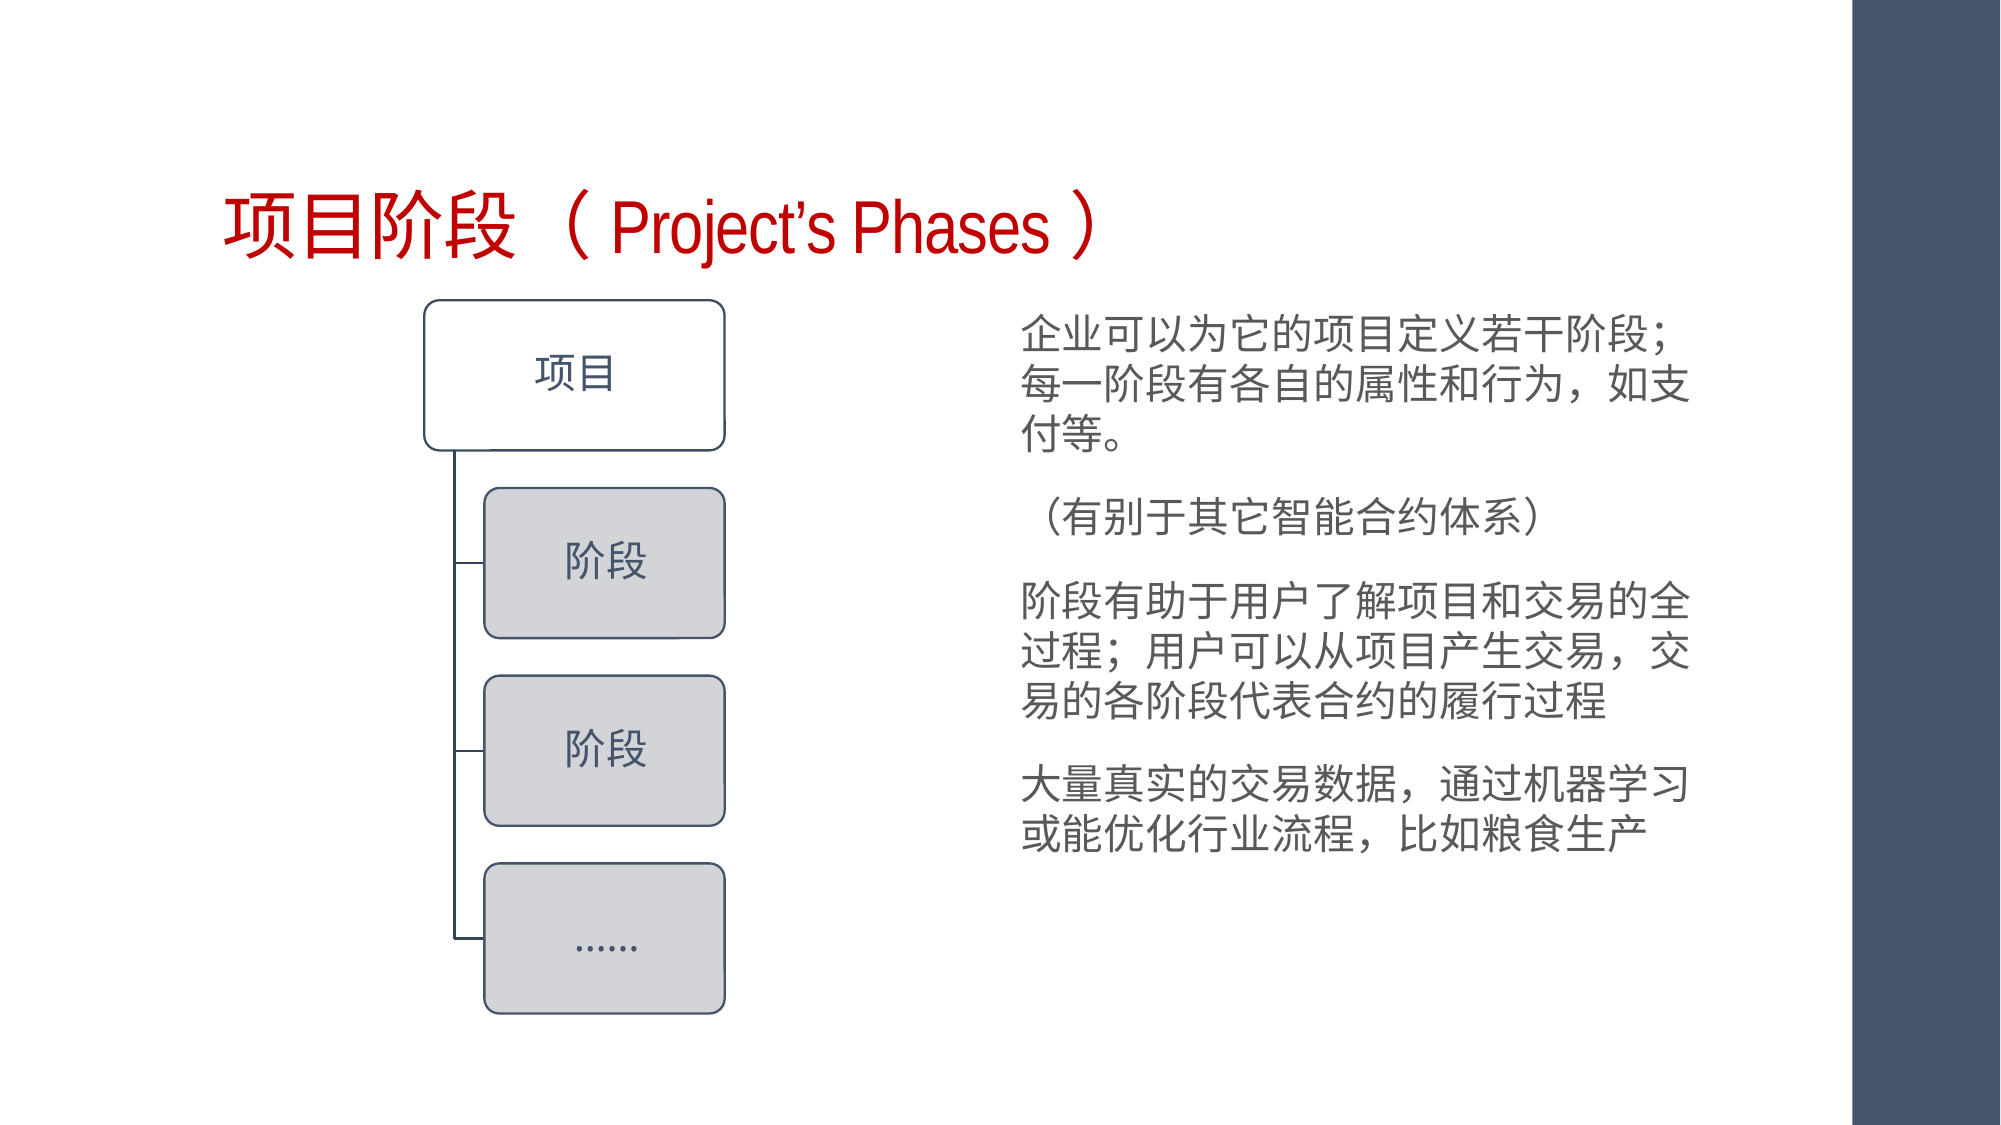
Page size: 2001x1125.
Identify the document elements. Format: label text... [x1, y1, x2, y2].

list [206, 299, 943, 1015]
title 项目阶段（Project’s Phases） [206, 43, 1797, 278]
list 企业可以为它的项目定义若干阶段；每一阶段有各自的属性和行为，如支付等。 （有别于其它智能合约体系） 阶段有助于用户了解项目和交易的全过程；用户可以从项目产生交易，交易的各阶段代表合约的履行过程 大量真实的交易数据，通过机器学习或能优化行业流程，比如粮食生产 [1005, 299, 1740, 1014]
